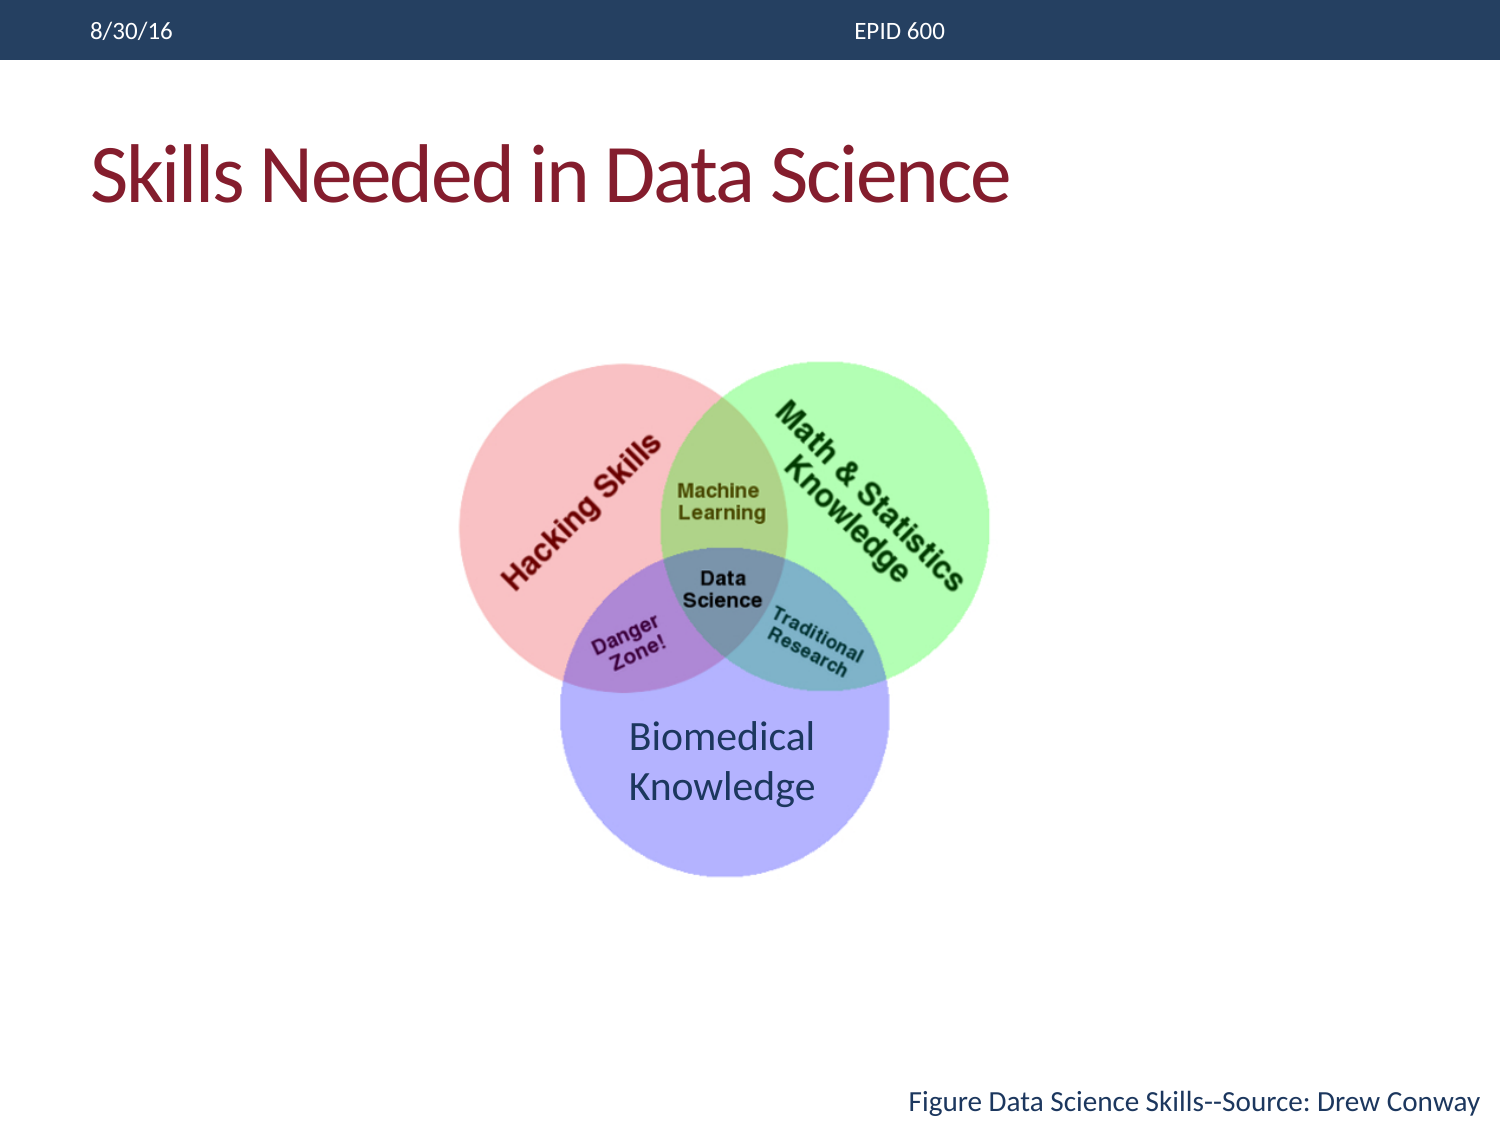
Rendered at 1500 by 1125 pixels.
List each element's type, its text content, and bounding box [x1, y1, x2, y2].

title Skills Needed in Data Science [75, 87, 1425, 250]
picture [382, 359, 1072, 882]
text_box Figure Data Science Skills--Source: Drew Conway [893, 1074, 1496, 1125]
footer EPID 600 [562, 3, 1238, 57]
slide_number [75, 3, 550, 57]
